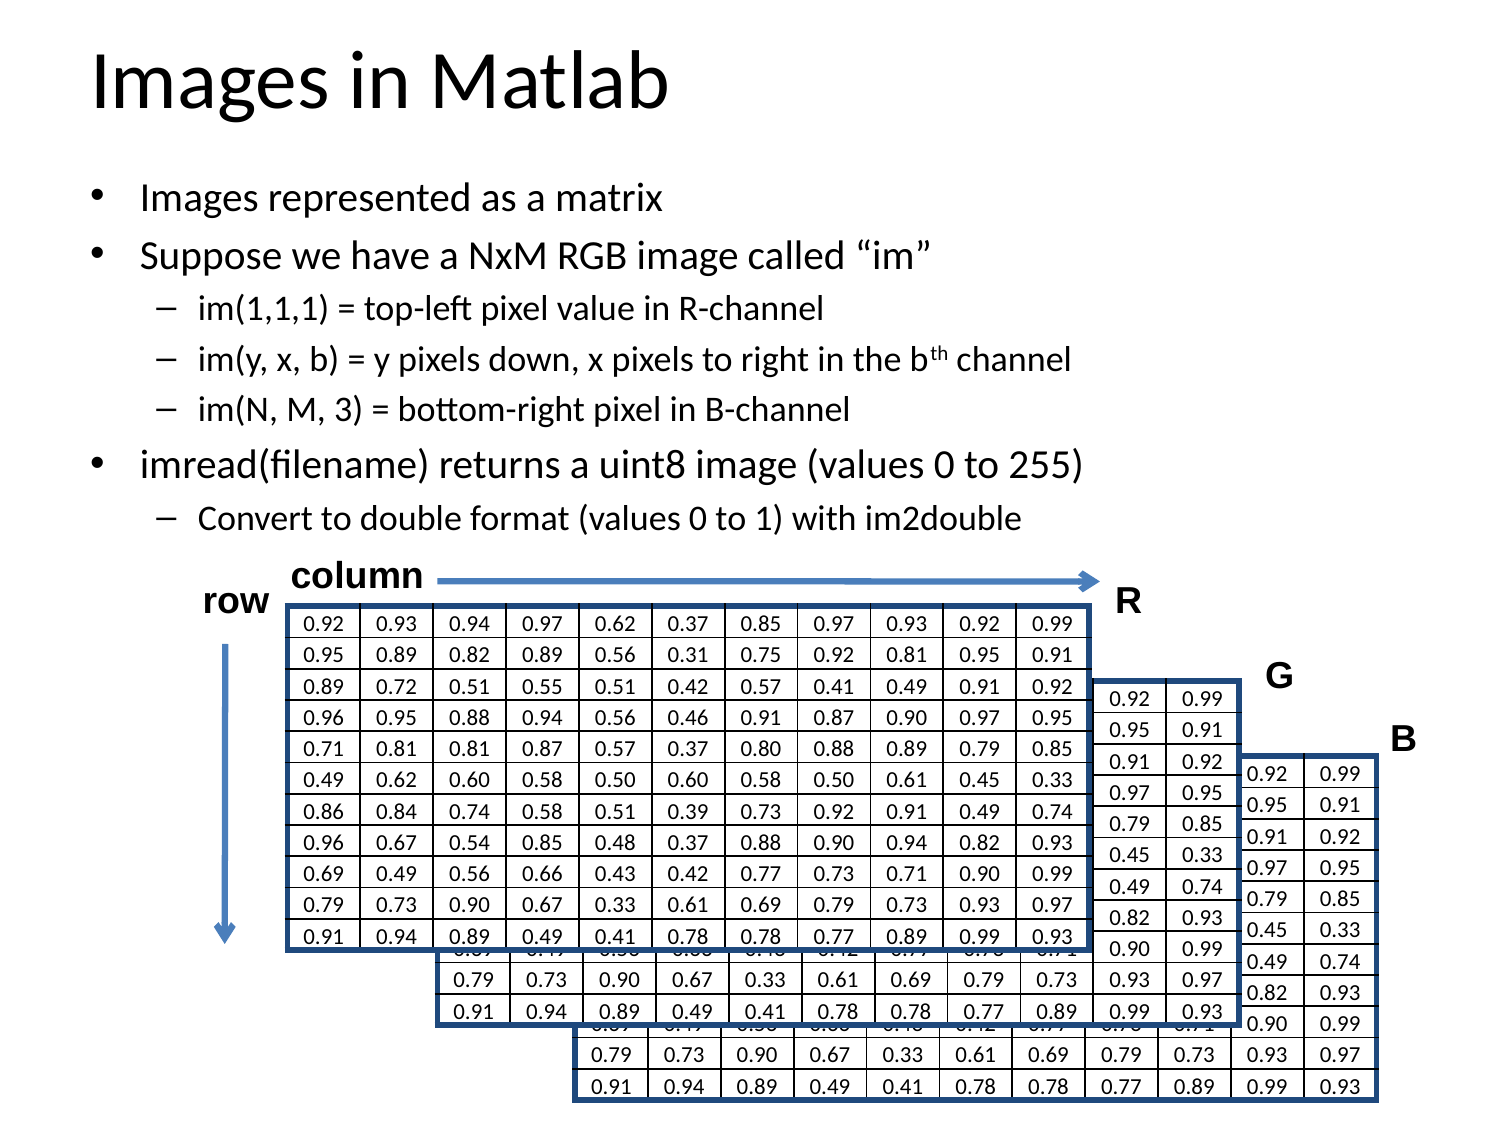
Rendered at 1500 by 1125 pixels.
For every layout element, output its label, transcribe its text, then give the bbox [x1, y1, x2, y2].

table_cell 0.42 [803, 953, 874, 962]
table_cell 0.94 [361, 920, 432, 947]
table_cell 0.49 [944, 795, 1015, 824]
table_cell 0.89 [434, 920, 505, 947]
table_cell 0.90 [871, 701, 942, 730]
table_cell 0.62 [361, 763, 432, 793]
table_cell 0.89 [507, 638, 578, 668]
table_cell 0.33 [580, 888, 651, 918]
table_cell 0.74 [1167, 870, 1236, 899]
table_cell 0.79 [290, 888, 359, 918]
table_cell 0.56 [580, 638, 651, 668]
table_cell 0.91 [440, 995, 509, 1022]
table_header 0.92 [1242, 759, 1303, 787]
table_cell 0.77 [876, 953, 947, 962]
table_cell 0.45 [944, 763, 1015, 793]
table_cell 0.49 [649, 1028, 720, 1037]
table_cell 0.71 [1159, 1028, 1230, 1037]
table_cell 0.92 [1167, 745, 1236, 774]
text_box R [1100, 568, 1158, 629]
table_cell 0.97 [1094, 776, 1165, 805]
table_cell 0.91 [1305, 788, 1374, 818]
table_cell 0.61 [940, 1038, 1011, 1068]
table_cell 0.73 [1086, 1028, 1157, 1037]
table_cell 0.93 [944, 888, 1015, 918]
text_box B [1375, 706, 1433, 766]
table_cell 0.95 [1094, 713, 1165, 743]
table_cell 0.99 [1232, 1070, 1303, 1097]
table_cell 0.88 [434, 701, 505, 730]
table_cell 0.85 [1167, 807, 1236, 837]
table_cell 0.99 [944, 920, 1015, 947]
table_cell 0.73 [726, 795, 797, 824]
table_cell 0.90 [798, 826, 870, 855]
table_cell 0.43 [730, 953, 801, 962]
table_cell 0.67 [507, 888, 578, 918]
table_cell 0.45 [1242, 913, 1303, 943]
table_cell 0.66 [795, 1028, 866, 1037]
table_header 0.97 [507, 609, 578, 637]
table_cell 0.43 [580, 857, 651, 887]
table_cell 0.69 [290, 857, 359, 887]
table_cell 0.90 [1094, 932, 1165, 962]
table_cell 0.73 [871, 888, 942, 918]
table_cell 0.97 [944, 701, 1015, 730]
table_cell 0.90 [434, 888, 505, 918]
table_cell 0.41 [867, 1070, 939, 1097]
table_cell 0.99 [1305, 1007, 1374, 1037]
table_header 0.99 [1305, 759, 1374, 787]
table_cell 0.75 [726, 638, 797, 668]
table_cell 0.42 [653, 670, 724, 699]
table_cell 0.92 [798, 795, 870, 824]
table_cell 0.95 [361, 701, 432, 730]
table_cell 0.49 [511, 953, 582, 962]
table_cell 0.77 [1013, 1028, 1084, 1037]
table_cell 0.37 [653, 732, 724, 762]
table_cell 0.69 [876, 963, 947, 993]
table_header 0.62 [580, 609, 651, 637]
table_cell 0.79 [578, 1038, 647, 1068]
table_cell 0.91 [578, 1070, 647, 1097]
table_cell 0.91 [1167, 713, 1236, 743]
table_cell 0.56 [434, 857, 505, 887]
table_header 0.99 [1167, 684, 1236, 712]
table_cell 0.60 [434, 763, 505, 793]
table_cell 0.93 [1094, 963, 1165, 993]
text_box column [275, 543, 440, 604]
table_cell 0.66 [657, 953, 728, 962]
table_cell 0.66 [507, 857, 578, 887]
table_cell 0.86 [290, 804, 359, 824]
table_cell 0.88 [798, 732, 870, 762]
table_cell 0.93 [1305, 976, 1374, 1005]
table_cell 0.41 [730, 995, 801, 1022]
table_cell 0.93 [1017, 826, 1086, 855]
table_cell 0.74 [1305, 945, 1374, 974]
table_cell 0.54 [434, 826, 505, 855]
table_cell 0.67 [657, 963, 728, 993]
table_cell 0.69 [578, 1028, 647, 1037]
table_cell 0.74 [1017, 795, 1086, 824]
table_cell 0.77 [726, 857, 797, 887]
table_cell 0.60 [653, 763, 724, 793]
table_cell 0.49 [1242, 945, 1303, 974]
table_cell 0.49 [871, 670, 942, 699]
table_cell 0.77 [948, 995, 1020, 1022]
table_cell 0.73 [361, 888, 432, 918]
table_cell 0.78 [803, 995, 874, 1022]
table_cell 0.33 [1305, 913, 1374, 943]
table_cell 0.95 [290, 638, 359, 668]
table_cell 0.90 [1232, 1007, 1303, 1037]
table_header 0.97 [798, 609, 870, 637]
table_cell 0.48 [580, 826, 651, 855]
table_cell 0.49 [507, 920, 578, 947]
table_header 0.92 [944, 609, 1015, 637]
table_cell 0.89 [1021, 995, 1092, 1022]
table_cell 0.87 [798, 701, 870, 730]
table_cell 0.92 [1017, 670, 1086, 699]
table_cell 0.49 [290, 763, 359, 792]
table_cell 0.73 [798, 857, 870, 887]
table_cell 0.89 [584, 995, 655, 1022]
table_cell 0.99 [1167, 932, 1236, 962]
table_cell 0.69 [1013, 1038, 1084, 1068]
table_cell 0.78 [876, 995, 947, 1022]
table_cell 0.69 [440, 953, 509, 962]
title Images in Matlab [74, 0, 1426, 151]
table_cell 0.46 [653, 701, 724, 730]
table_cell 0.55 [507, 670, 578, 699]
table_cell 0.50 [580, 763, 651, 793]
table_cell 0.69 [726, 888, 797, 918]
text_box row [188, 568, 285, 629]
table_cell 0.96 [290, 826, 359, 855]
table_cell 0.99 [1094, 995, 1165, 1022]
table_cell 0.90 [944, 857, 1015, 887]
table_header 0.85 [726, 609, 797, 637]
table_cell 0.51 [434, 670, 505, 699]
table_cell 0.79 [798, 888, 870, 918]
table_cell 0.87 [507, 732, 578, 762]
table_cell 0.79 [440, 963, 509, 993]
table_cell 0.45 [1094, 838, 1165, 868]
table_cell 0.79 [1094, 807, 1165, 837]
table_cell 0.77 [1086, 1070, 1157, 1097]
table_cell 0.97 [1017, 888, 1086, 918]
table_cell 0.78 [653, 920, 724, 947]
table_cell 0.33 [1167, 838, 1236, 868]
table_cell 0.57 [580, 732, 651, 762]
table_cell 0.80 [726, 732, 797, 762]
table_cell 0.95 [1305, 851, 1374, 880]
table_cell 0.84 [361, 795, 432, 824]
table_cell 0.92 [1305, 820, 1374, 849]
table_cell 0.41 [580, 920, 651, 947]
table_cell 0.71 [871, 857, 942, 887]
table_cell 0.95 [1167, 776, 1236, 805]
table_cell 0.95 [1242, 788, 1303, 818]
table_cell 0.74 [434, 795, 505, 824]
table_cell 0.43 [867, 1028, 939, 1037]
table_cell 0.50 [798, 763, 870, 793]
table_cell 0.79 [948, 963, 1020, 993]
table_cell 0.78 [726, 920, 797, 947]
table_cell 0.71 [290, 732, 359, 762]
table_cell 0.94 [507, 701, 578, 730]
table_cell 0.79 [1242, 882, 1303, 912]
table_cell 0.89 [722, 1070, 793, 1097]
table_cell 0.91 [290, 920, 359, 947]
table_cell 0.95 [1017, 701, 1086, 730]
table_cell 0.93 [1017, 920, 1086, 947]
table_cell 0.31 [653, 638, 724, 668]
table_cell 0.77 [798, 920, 870, 947]
table_cell 0.78 [1013, 1070, 1084, 1097]
table_cell 0.93 [1167, 901, 1236, 930]
table_cell 0.58 [507, 795, 578, 824]
table_cell 0.79 [1086, 1038, 1157, 1068]
text_box G [1250, 643, 1310, 704]
table_cell 0.73 [649, 1038, 720, 1068]
table_header 0.92 [290, 609, 359, 637]
table_cell 0.71 [1021, 953, 1092, 962]
table_cell 0.51 [580, 795, 651, 824]
table_cell 0.49 [657, 995, 728, 1022]
table_cell 0.91 [1242, 820, 1303, 849]
table_cell 0.56 [580, 701, 651, 730]
table_cell 0.81 [871, 638, 942, 668]
table_cell 0.82 [434, 638, 505, 668]
table_cell 0.89 [1159, 1070, 1230, 1097]
table_cell 0.93 [1305, 1070, 1374, 1097]
table_cell 0.56 [584, 953, 655, 962]
table_cell 0.94 [511, 995, 582, 1022]
table_cell 0.33 [730, 963, 801, 993]
table_cell 0.33 [1017, 763, 1086, 793]
table_cell 0.61 [653, 888, 724, 918]
table_cell 0.89 [871, 920, 942, 947]
table_cell 0.79 [944, 732, 1015, 762]
table_cell 0.37 [653, 826, 724, 855]
table_cell 0.41 [798, 670, 870, 699]
table_cell 0.81 [361, 732, 432, 762]
table_cell 0.90 [722, 1038, 793, 1068]
table_cell 0.72 [361, 670, 432, 699]
table_cell 0.73 [1159, 1038, 1230, 1068]
table_cell 0.58 [726, 763, 797, 793]
table_cell 0.82 [1242, 976, 1303, 1005]
table_cell 0.89 [361, 638, 432, 668]
table_cell 0.67 [361, 826, 432, 855]
table_cell 0.57 [726, 670, 797, 699]
table_cell 0.91 [726, 701, 797, 730]
table_cell 0.67 [795, 1038, 866, 1068]
table_cell 0.49 [361, 857, 432, 887]
table_cell 0.42 [940, 1028, 1011, 1037]
table_header 0.99 [1017, 609, 1086, 637]
table_cell 0.89 [290, 670, 359, 699]
table_cell 0.58 [507, 763, 578, 793]
table_cell 0.89 [871, 732, 942, 762]
table_cell 0.85 [1017, 732, 1086, 762]
table_cell 0.82 [1094, 901, 1165, 930]
table_cell 0 [290, 795, 359, 801]
table_cell 0.42 [653, 857, 724, 887]
table_cell 0.97 [1167, 963, 1236, 993]
table_cell 0 [361, 795, 373, 801]
table_cell 0.88 [726, 826, 797, 855]
table_cell 0.91 [871, 795, 942, 824]
table_cell 0.95 [944, 638, 1015, 668]
table_cell 0.99 [1017, 857, 1086, 887]
table_cell 0.49 [1094, 870, 1165, 899]
table_cell 0.81 [434, 732, 505, 762]
table_cell 0.73 [1021, 963, 1092, 993]
table_header 0.93 [871, 609, 942, 637]
table_cell 0.93 [1232, 1038, 1303, 1068]
table_header 0.93 [361, 609, 432, 637]
table_cell 0.39 [653, 795, 724, 824]
table_cell 0.96 [290, 701, 359, 730]
table_cell 0.92 [798, 638, 870, 668]
table_cell 0.78 [940, 1070, 1011, 1097]
table_cell 0.91 [1094, 745, 1165, 774]
table_cell 0.85 [1305, 882, 1374, 912]
table_cell 0.94 [649, 1070, 720, 1097]
table_cell 0.61 [871, 763, 942, 793]
table_cell 0.90 [584, 963, 655, 993]
table_header 0.94 [434, 609, 505, 637]
table_cell 0.61 [803, 963, 874, 993]
table_cell 0.49 [795, 1070, 866, 1097]
table_cell 0.94 [871, 826, 942, 855]
table_cell 0.82 [944, 826, 1015, 855]
table_cell 0.91 [1017, 638, 1086, 668]
table_cell 0.33 [867, 1038, 939, 1068]
table_cell 0.51 [580, 670, 651, 699]
list Images represented as a matrix Suppose we have a NxM RGB image called “im” im(1,1,1) = top-left pixel value in R-channel im(y, x, b) = y pixels down, x pixels to right in the bth channel im(N, M, 3) = bottom-right pixel in B-channel imread(filename) returns a uint8 image (values 0 to 255) Convert to double format (values 0 to 1) with im2double [74, 162, 1426, 551]
table_header 0.37 [653, 609, 724, 637]
table_cell 0.93 [1167, 995, 1236, 1022]
table_cell 0.56 [722, 1028, 793, 1037]
table_header 0.92 [1094, 684, 1165, 712]
table_cell 0.97 [1305, 1038, 1374, 1068]
table_cell 0.97 [1242, 851, 1303, 880]
table_cell 0.85 [507, 826, 578, 855]
table_cell 0.73 [511, 963, 582, 993]
table_cell 0.73 [948, 953, 1020, 962]
table_cell 0.91 [944, 670, 1015, 699]
